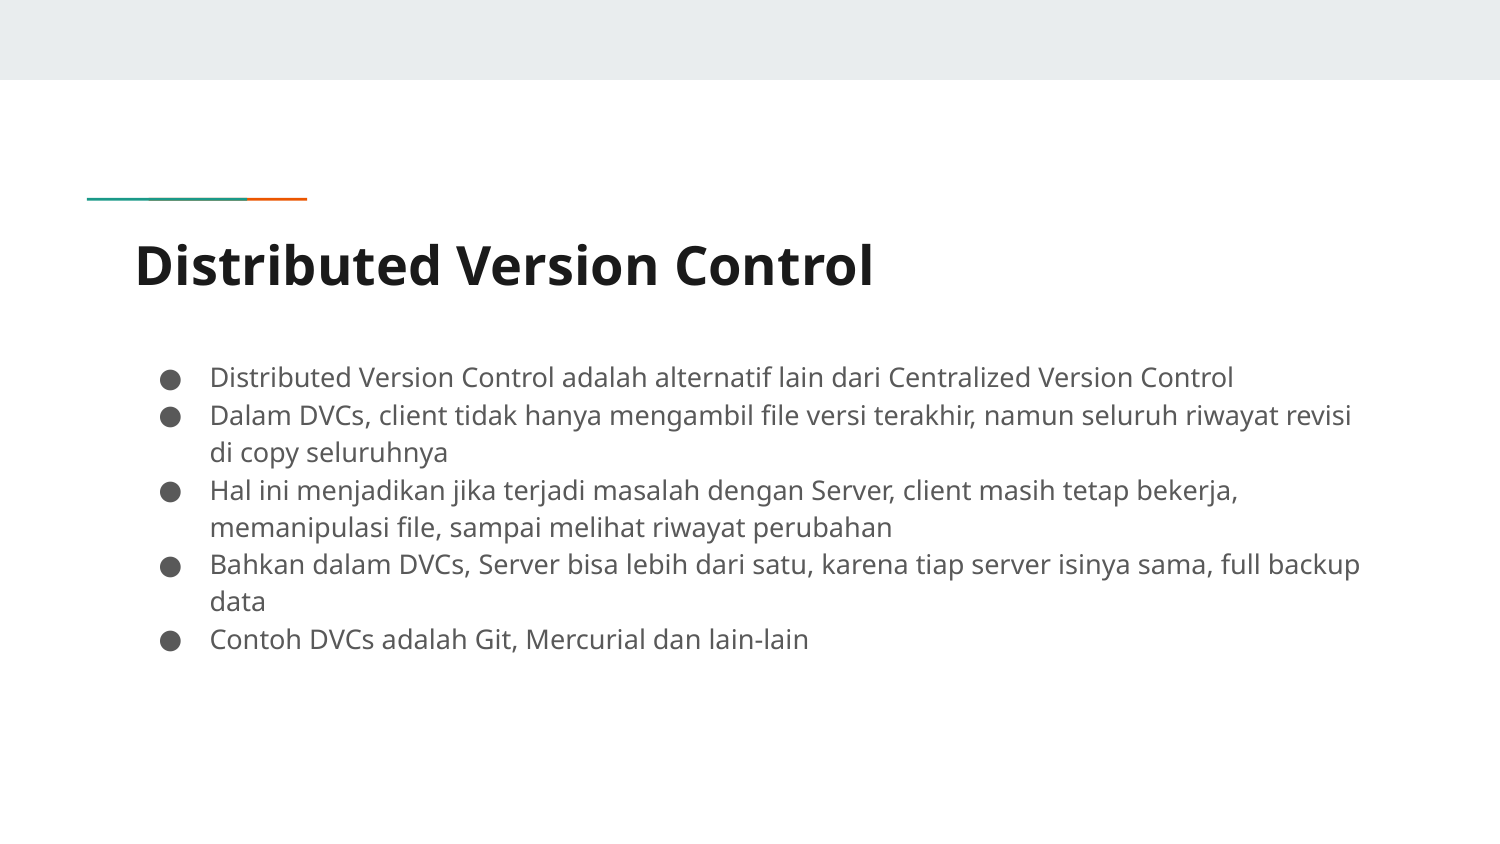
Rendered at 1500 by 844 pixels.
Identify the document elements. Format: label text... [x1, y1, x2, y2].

list Distributed Version Control adalah alternatif lain dari Centralized Version Control Dalam DVCs, client tidak hanya mengambil file versi terakhir, namun seluruh riwayat revisi di copy seluruhnya Hal ini menjadikan jika terjadi masalah dengan Server, client masih tetap bekerja, memanipulasi file, sampai melihat riwayat perubahan Bahkan dalam DVCs, Server bisa lebih dari satu, karena tiap server isinya sama, full backup data Contoh DVCs adalah Git, Mercurial dan lain-lain [119, 341, 1381, 712]
title Distributed Version Control [119, 216, 1381, 305]
